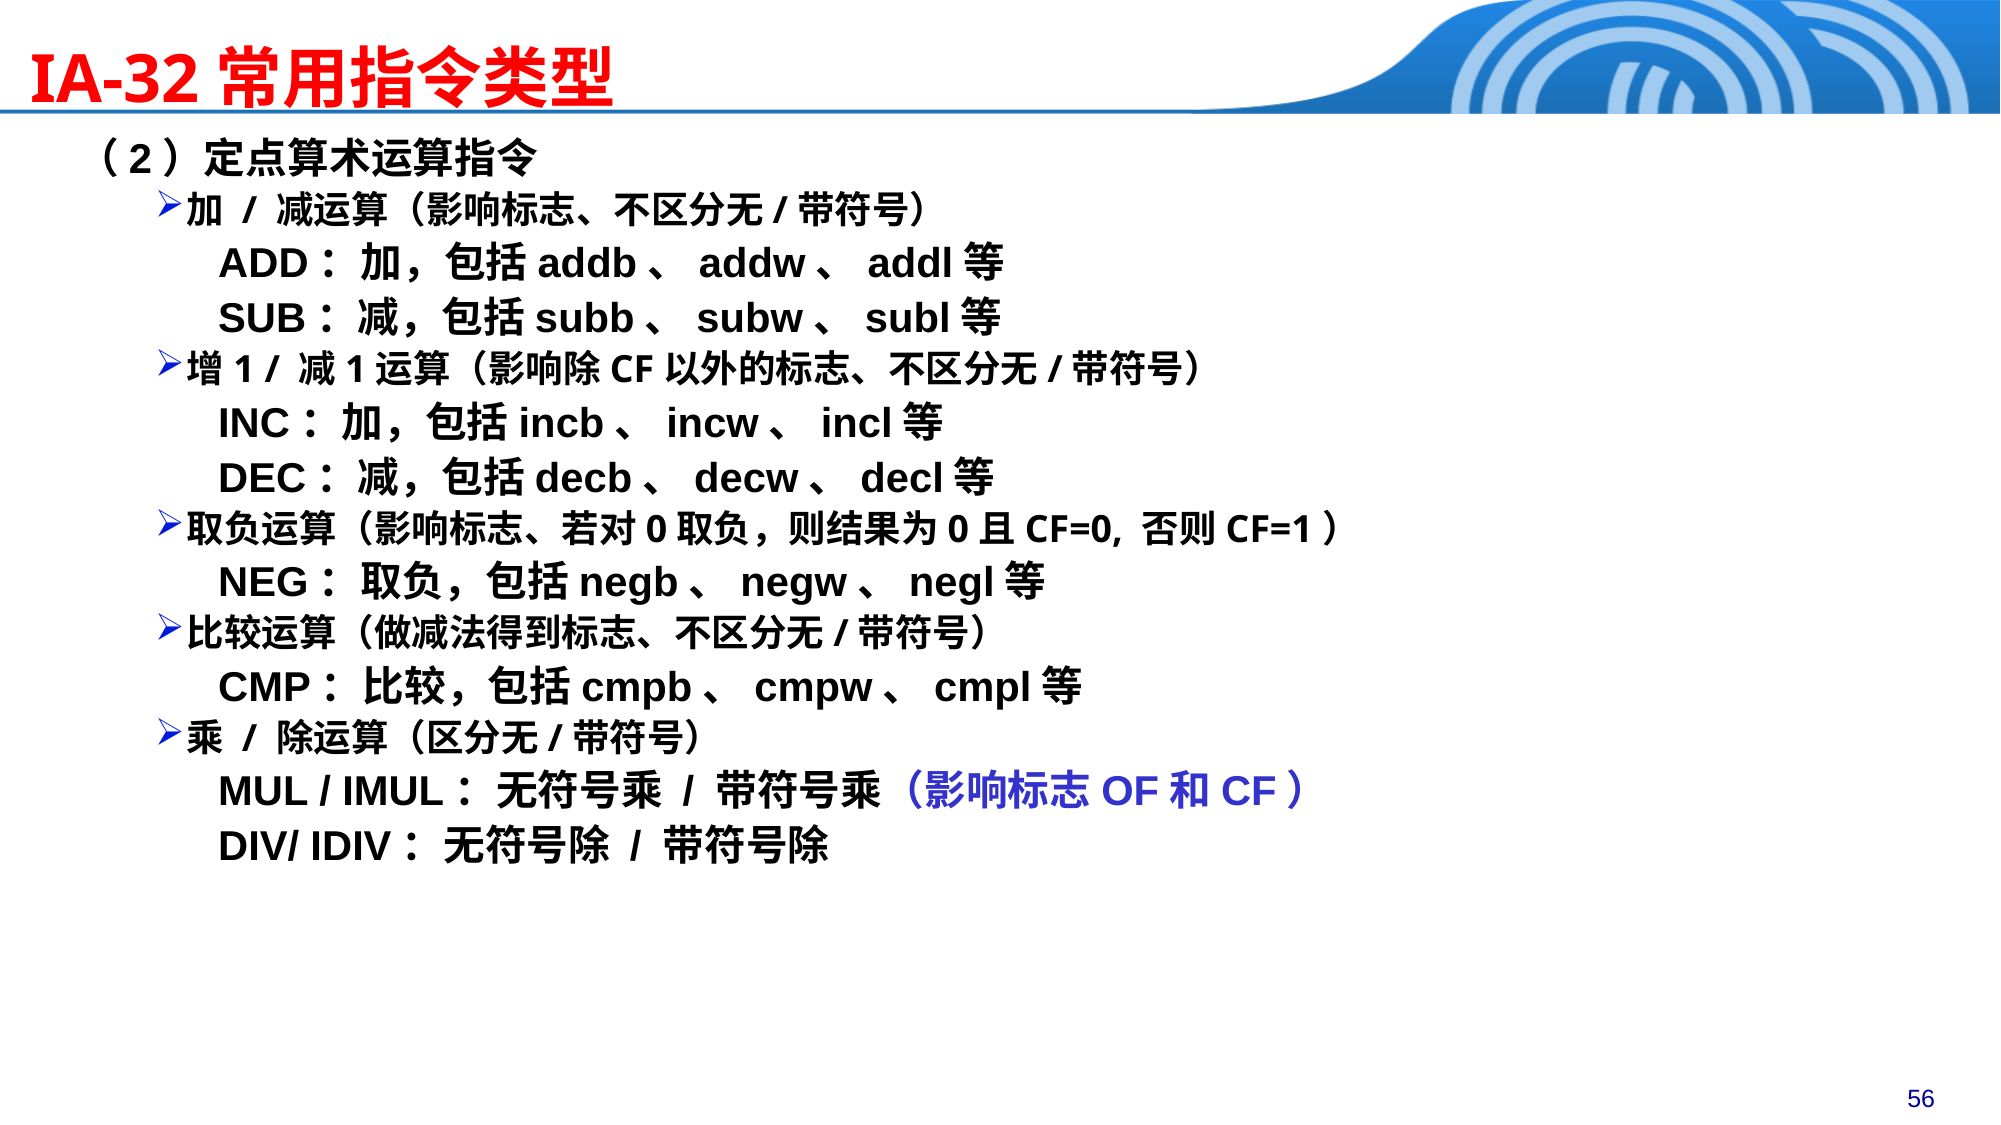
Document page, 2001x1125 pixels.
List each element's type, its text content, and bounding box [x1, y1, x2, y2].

picture [0, 0, 2000, 114]
title IA-32常用指令类型 [19, 42, 1371, 122]
list （2）定点算术运算指令 加 / 减运算（影响标志、不区分无/带符号） ADD：加，包括addb、addw、addl等 SUB：减，包括subb、subw、subl等 增1 / 减1运算（影响除CF以外的标志、不区分无/带符号） INC：加，包括incb、incw、incl等 DEC：减，包括decb、decw、decl等 取负运算（影响标志、若对0取负，则结果为0且CF=0, 否则CF=1） NEG：取负，包括negb、negw、negl等 比较运算（做减法得到标志、不区分无/带符号） CMP：比较，包括cmpb、cmpw、cmpl等 乘 / 除运算（区分无/带符号） MUL / IMUL：无符号乘 / 带符号乘（影响标志OF和CF） DIV/ IDIV：无符号除 / 带符号除 [66, 121, 1564, 1068]
